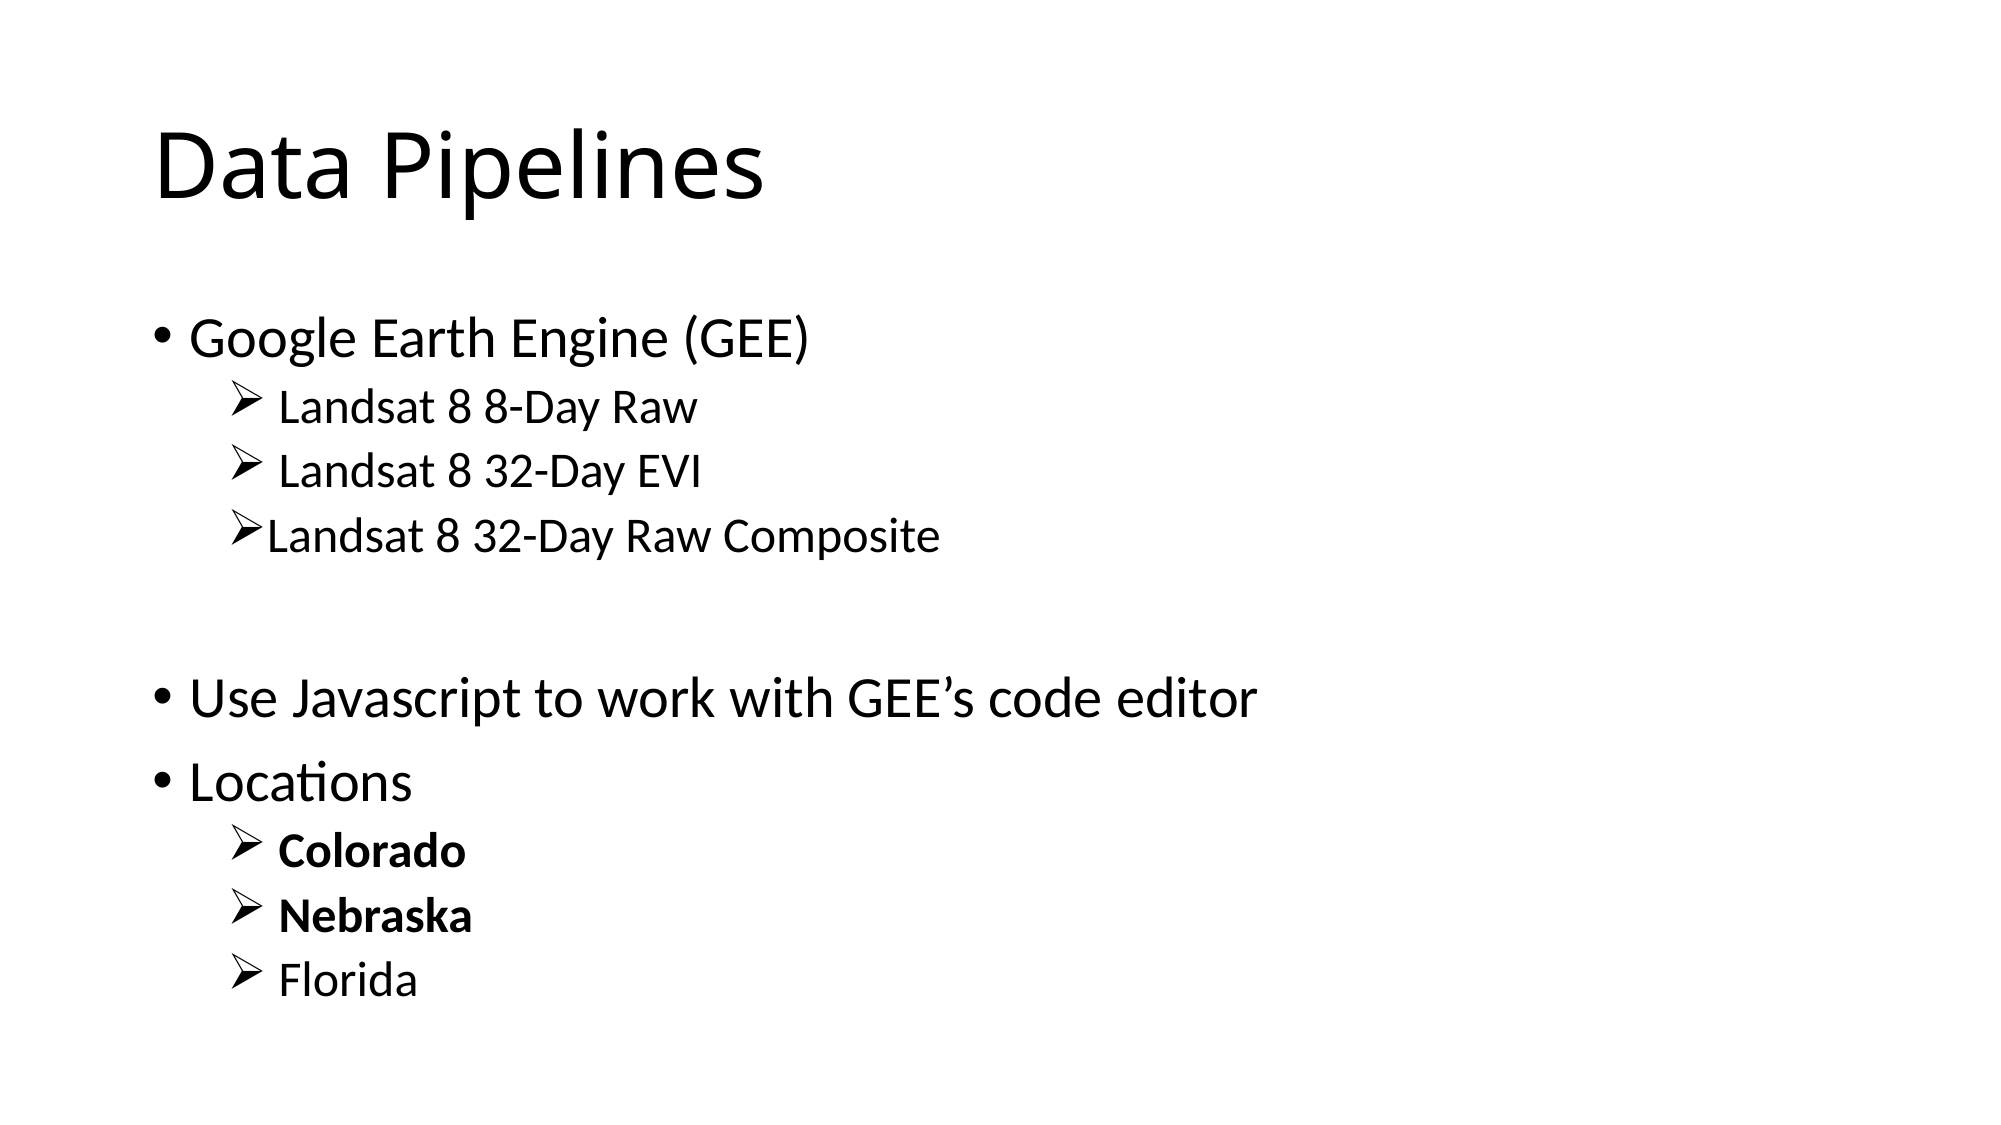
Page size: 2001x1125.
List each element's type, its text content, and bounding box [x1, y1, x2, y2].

title Data Pipelines [137, 59, 1863, 278]
list Google Earth Engine (GEE) Landsat 8 8-Day Raw Landsat 8 32-Day EVI Landsat 8 32-Day Raw Composite Use Javascript to work with GEE’s code editor Locations Colorado Nebraska Florida [137, 299, 1863, 1014]
